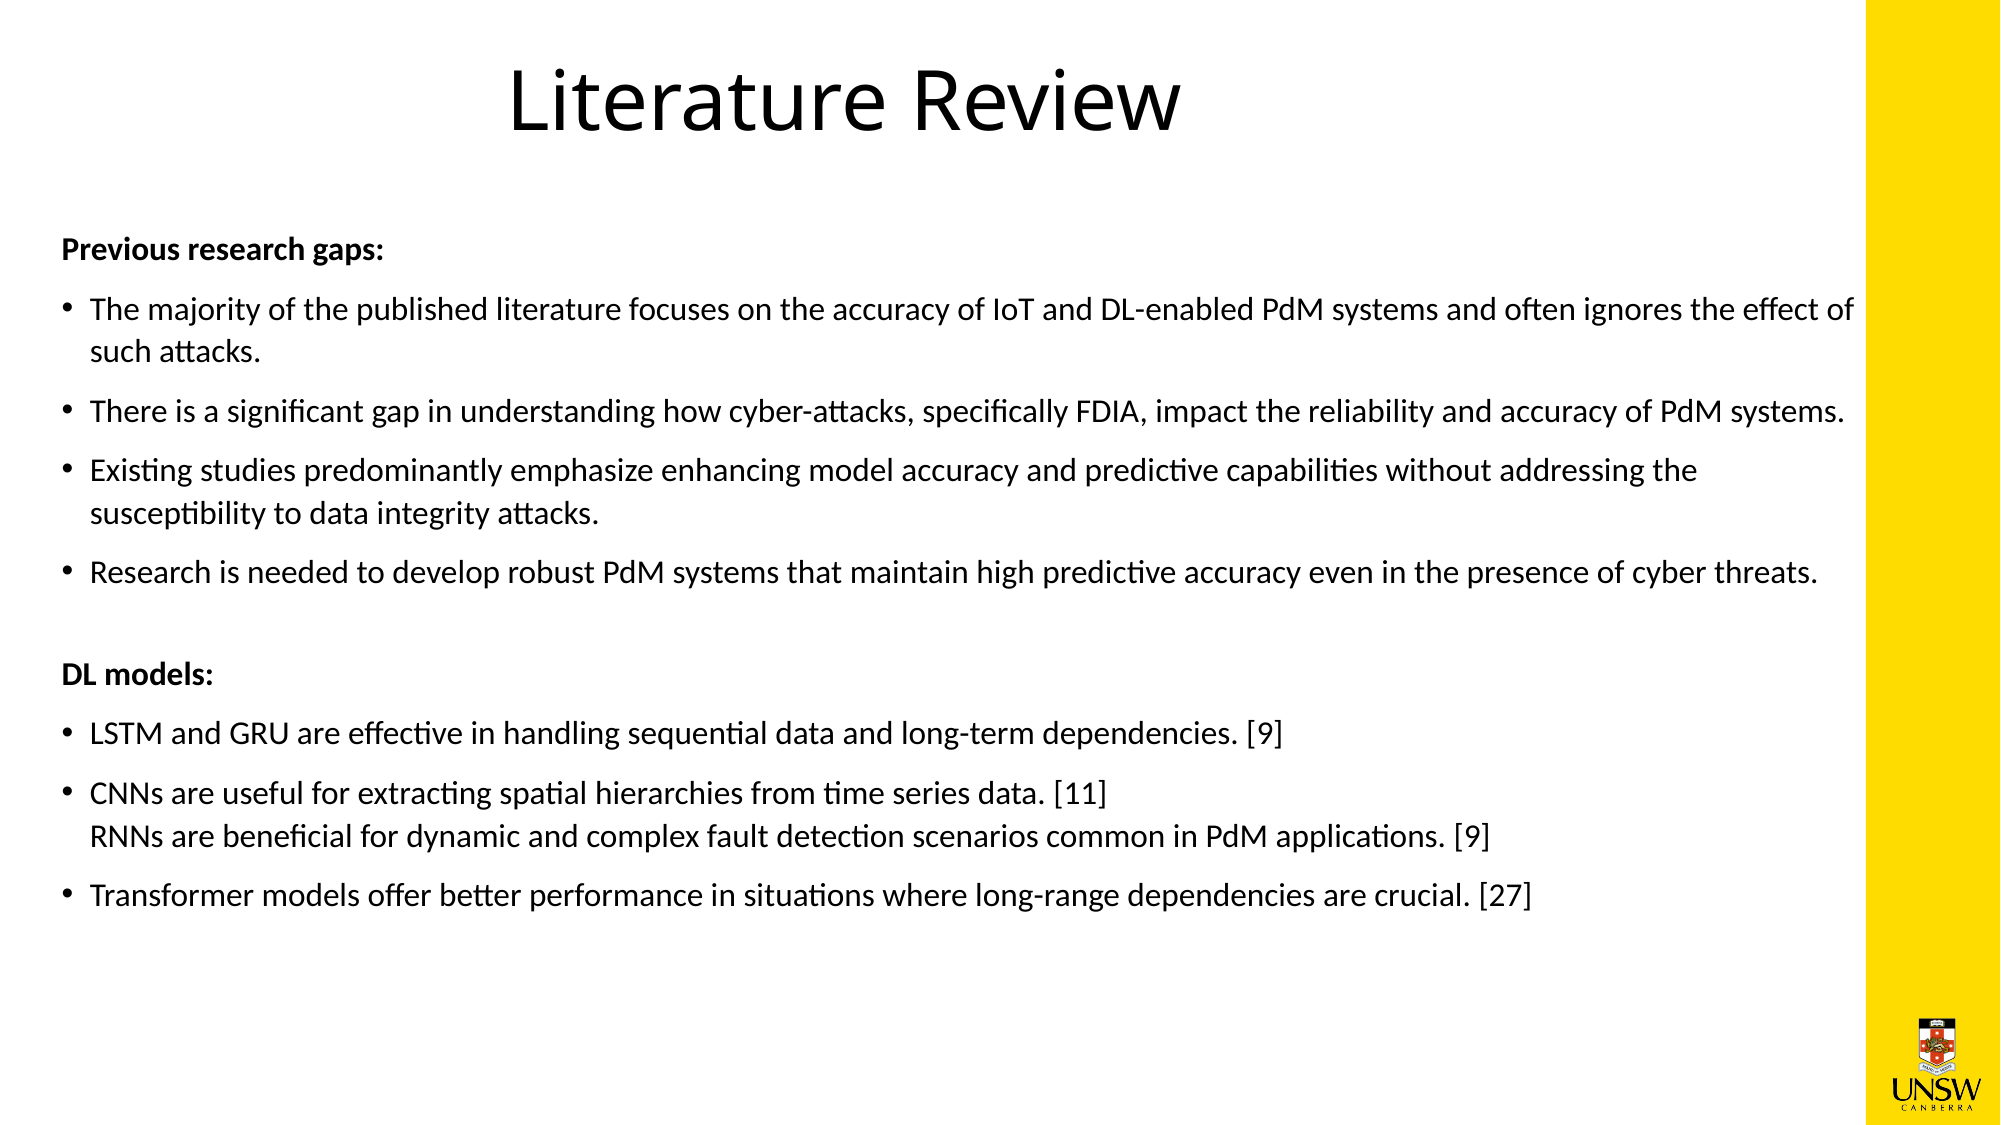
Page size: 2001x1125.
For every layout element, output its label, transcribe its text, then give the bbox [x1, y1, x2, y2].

picture [1888, 1007, 1986, 1122]
title Literature Review [0, 0, 1689, 218]
text_box Previous research gaps: The majority of the published literature focuses on the accuracy of IoT and DL-enabled PdM systems and often ignores the effect of such attacks. There is a significant gap in understanding how cyber-attacks, specifically FDIA, impact the reliability and accuracy of PdM systems. Existing studies predominantly emphasize enhancing model accuracy and predictive capabilities without addressing the susceptibility to data integrity attacks. Research is needed to develop robust PdM systems that maintain high predictive accuracy even in the presence of cyber threats. DL models: LSTM and GRU are effective in handling sequential data and long-term dependencies. [9] CNNs are useful for extracting spatial hierarchies from time series data. [11] RNNs are beneficial for dynamic and complex fault detection scenarios common in PdM applications. [9] Transformer models offer better performance in situations where long-range dependencies are crucial. [27] [46, 217, 1889, 1080]
